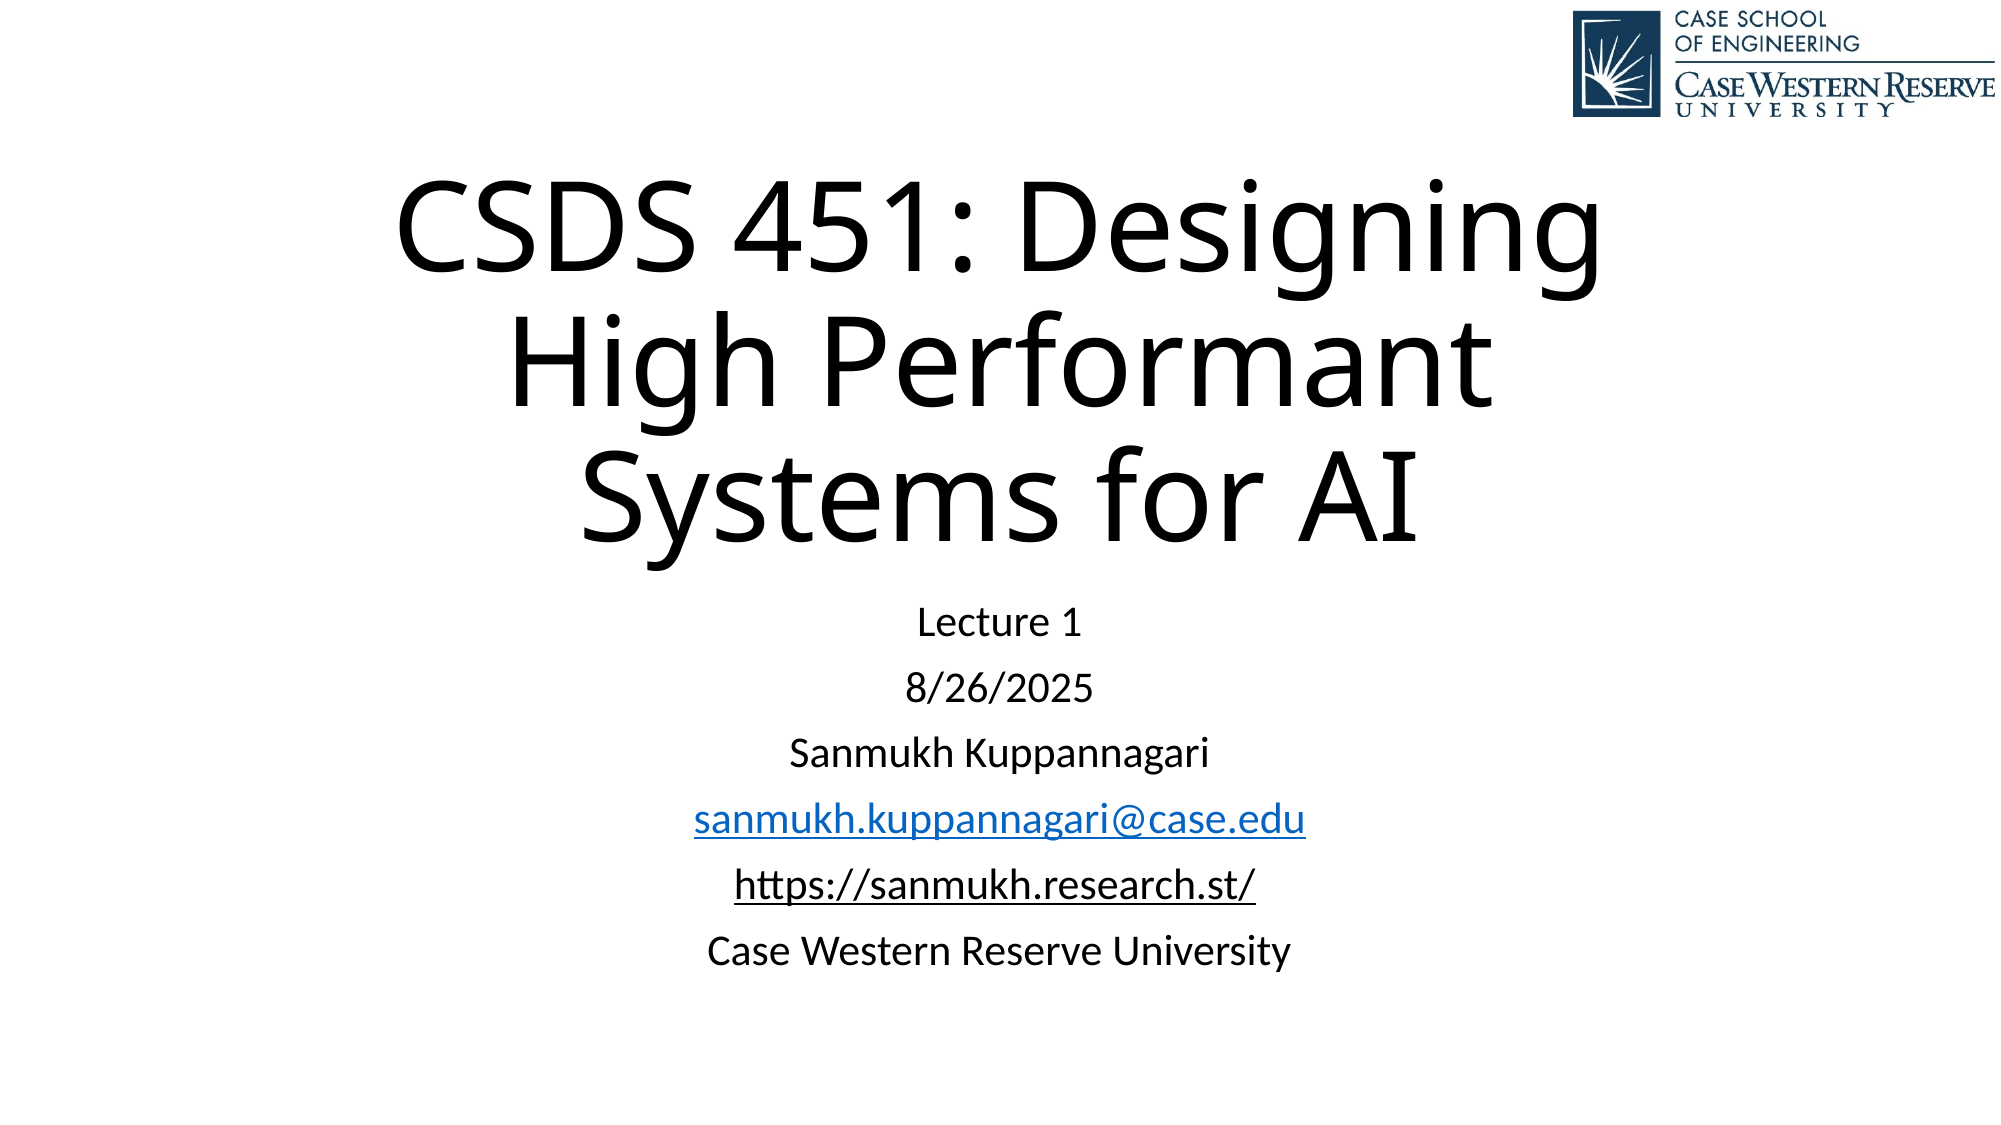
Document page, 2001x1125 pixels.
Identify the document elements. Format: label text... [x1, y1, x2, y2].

picture [1573, 10, 1995, 117]
title CSDS 451: Designing High Performant Systems for AI [249, 184, 1750, 576]
subtitle Lecture 1 8/26/2025 Sanmukh Kuppannagari sanmukh.kuppannagari@case.edu https://sanmukh.research.st/ Case Western Reserve University [249, 590, 1750, 983]
